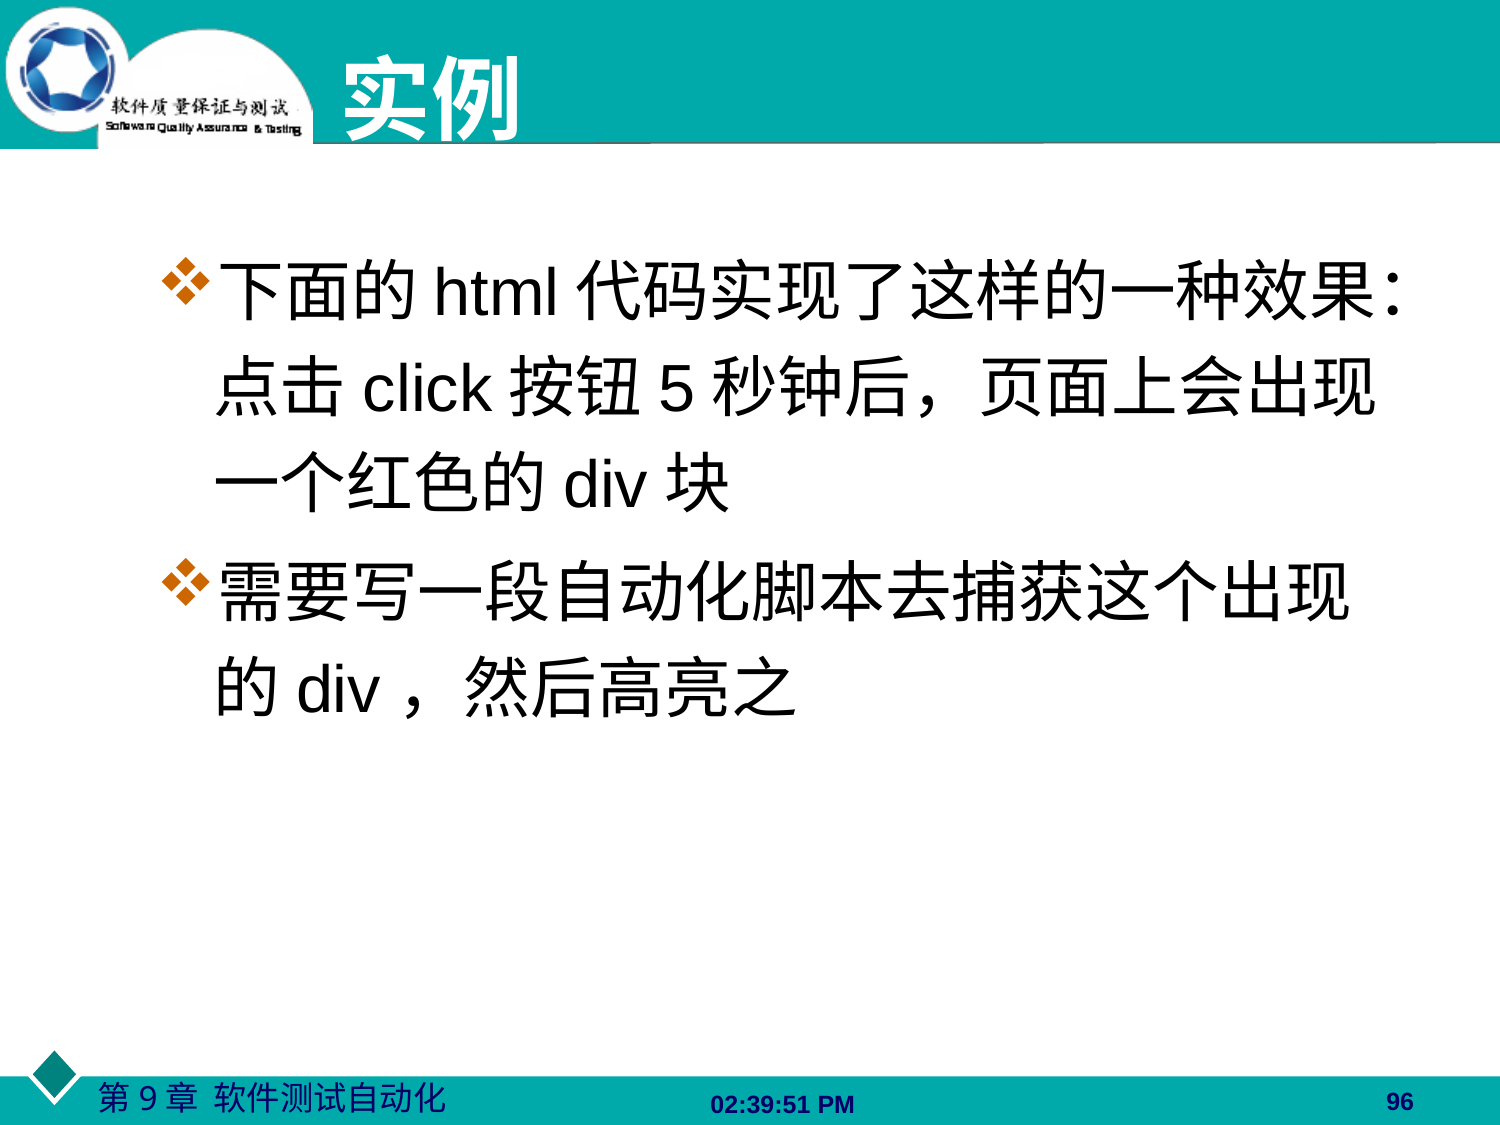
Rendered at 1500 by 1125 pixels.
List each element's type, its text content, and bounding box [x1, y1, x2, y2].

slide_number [695, 1081, 1046, 1125]
list 下面的html代码实现了这样的一种效果：点击click按钮5秒钟后，页面上会出现一个红色的div块 需要写一段自动化脚本去捕获这个出现的div，然后高亮之 [141, 225, 1417, 1006]
slide_number 96 [1116, 1077, 1430, 1125]
title 实例 [324, 30, 1500, 163]
picture [0, 0, 313, 149]
